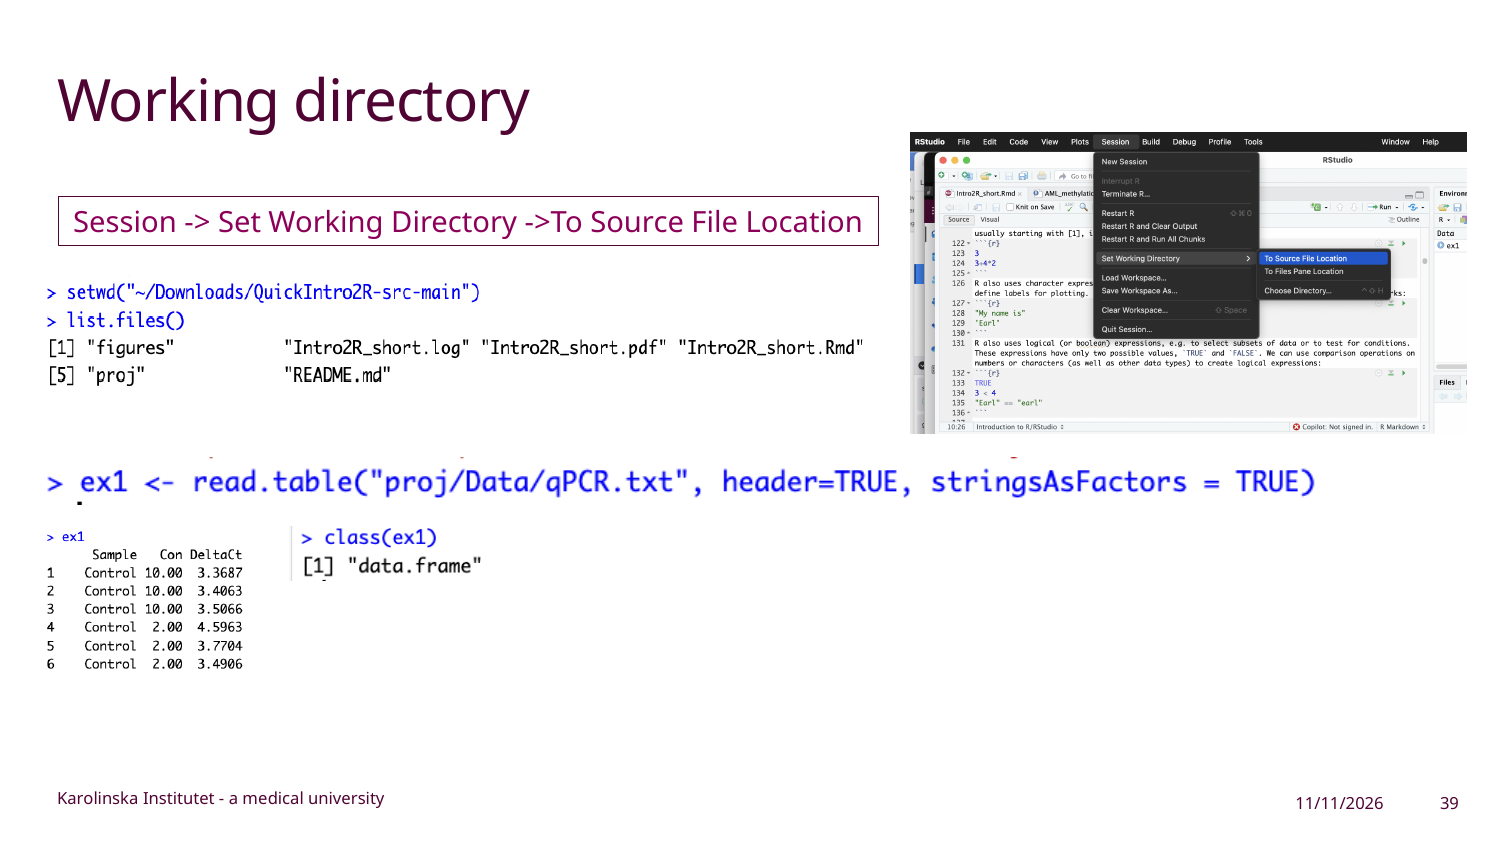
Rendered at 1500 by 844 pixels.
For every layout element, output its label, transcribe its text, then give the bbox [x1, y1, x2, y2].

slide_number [1086, 785, 1361, 814]
footer Karolinska Institutet - a medical university [41, 785, 408, 814]
slide_number 39 [1361, 785, 1474, 814]
text_box Session -> Set Working Directory ->To Source File Location [58, 196, 879, 246]
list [41, 276, 905, 390]
picture [36, 457, 1347, 506]
picture [41, 525, 526, 671]
picture [910, 132, 1467, 435]
title Working directory [41, 55, 1458, 197]
